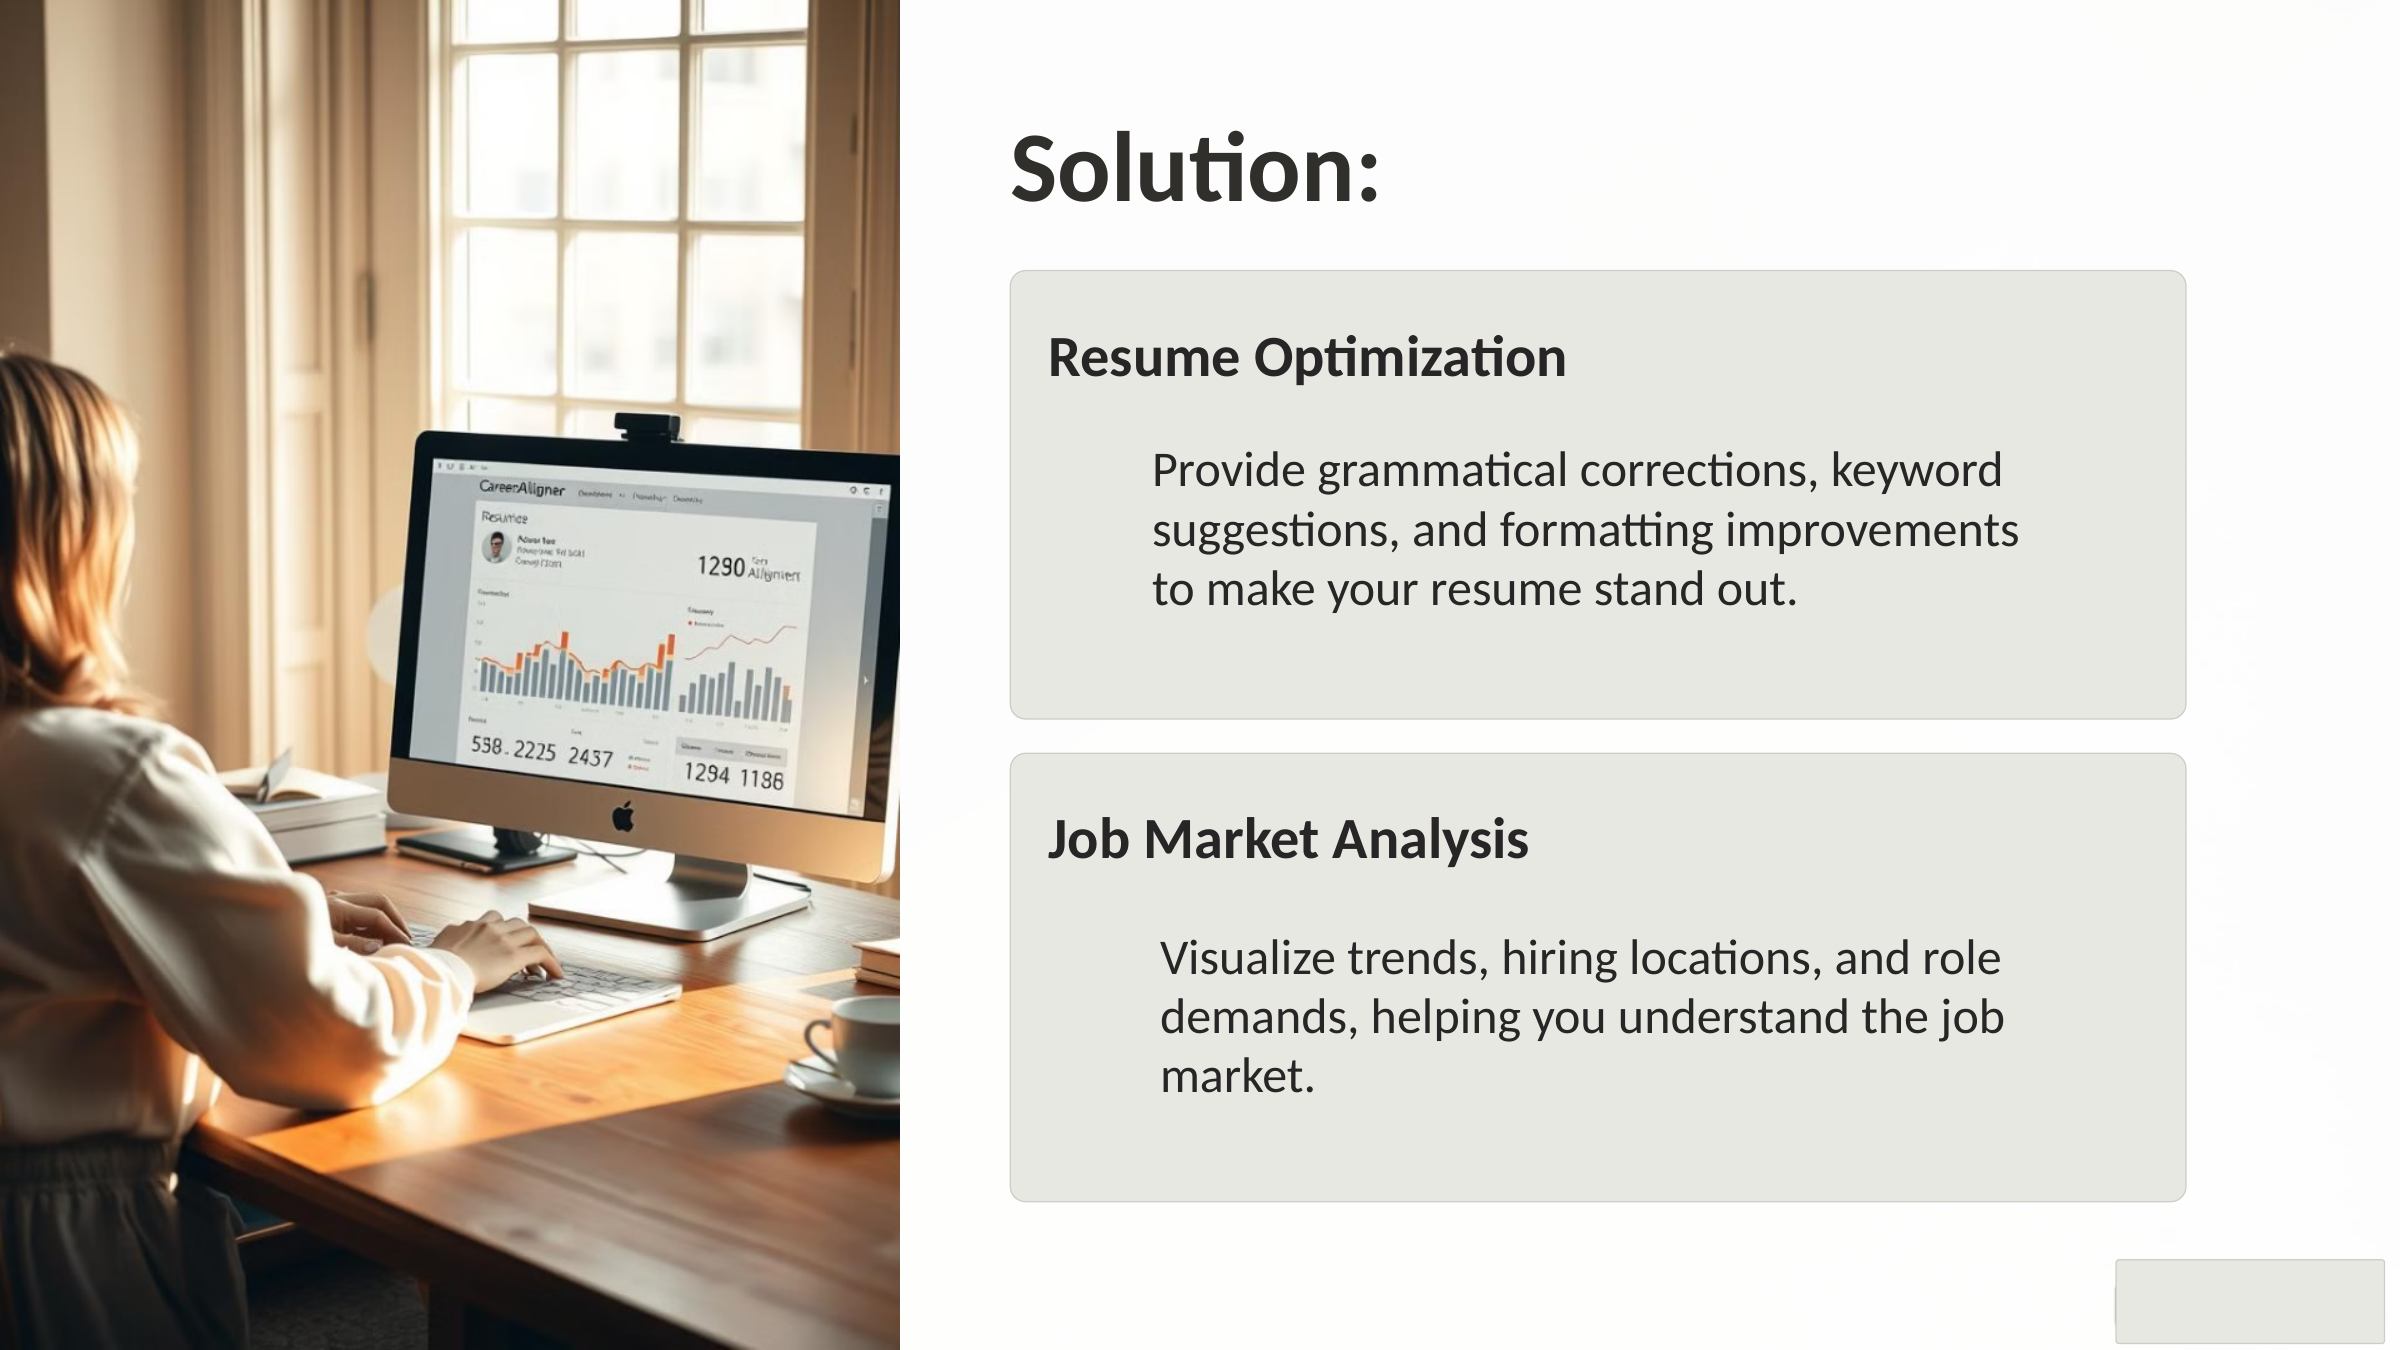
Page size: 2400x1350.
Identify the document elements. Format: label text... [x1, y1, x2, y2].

text_box [1010, 753, 2187, 1202]
text_box Solution: [1010, 106, 2167, 223]
picture [0, 0, 900, 1350]
text_box [1010, 270, 2187, 720]
text_box Job Market Analysis [1048, 813, 1537, 872]
picture [2106, 1271, 2116, 1339]
text_box Provide grammatical corrections, keyword suggestions, and formatting improvements to make your resume stand out. [1152, 437, 2044, 629]
text_box [2116, 1259, 2385, 1344]
picture [2385, 1271, 2389, 1339]
text_box Resume Optimization [1048, 330, 1537, 389]
text_box Visualize trends, hiring locations, and role demands, helping you understand the job market. [1159, 924, 2037, 1114]
